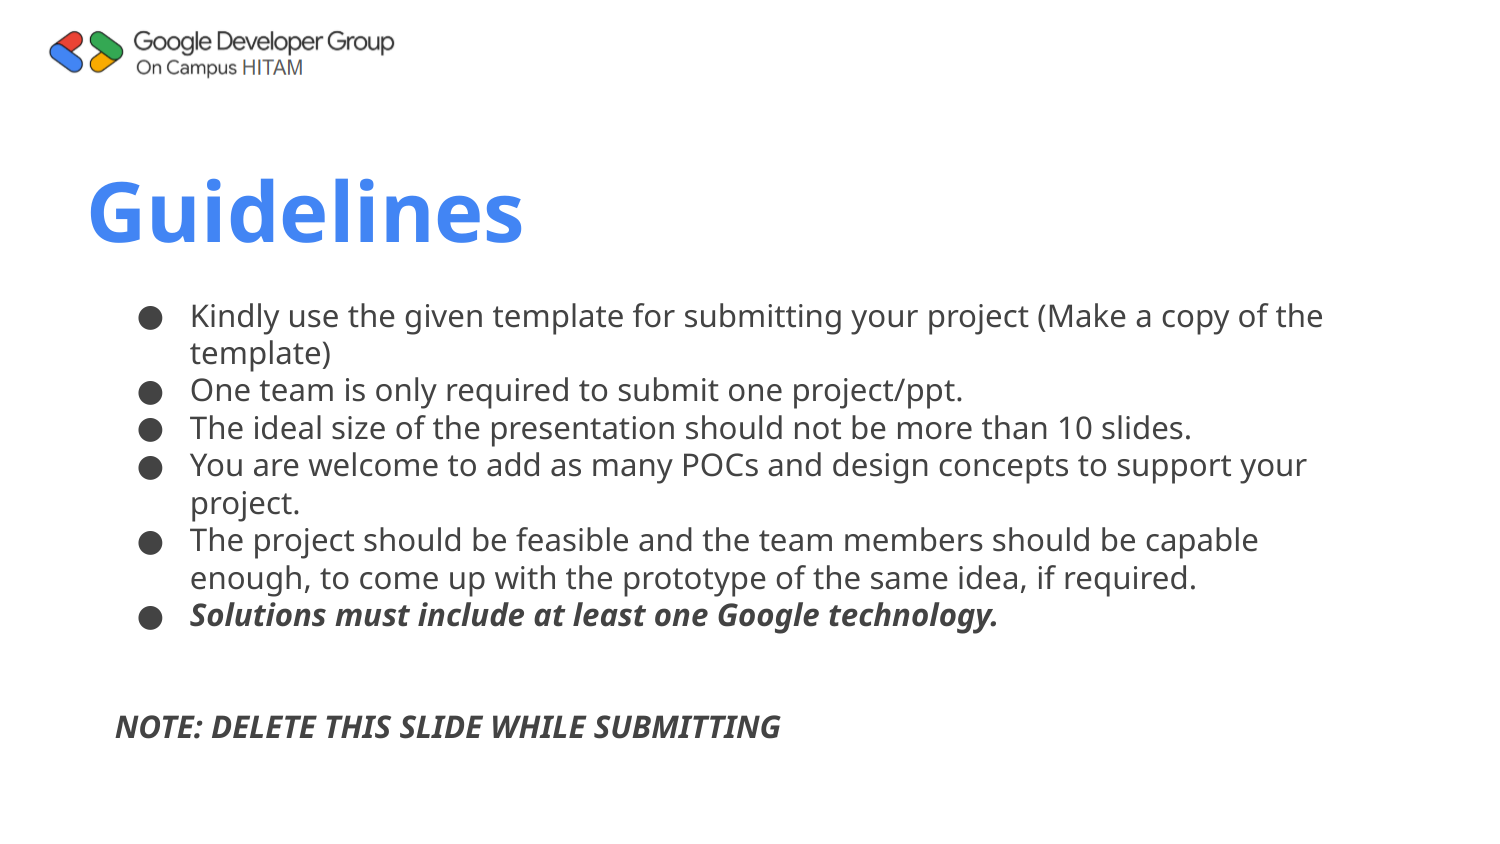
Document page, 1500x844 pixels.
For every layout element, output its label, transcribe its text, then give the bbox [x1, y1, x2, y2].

text_box Guidelines [71, 144, 1500, 237]
picture [25, 15, 434, 96]
text_box Kindly use the given template for submitting your project (Make a copy of the template) One team is only required to submit one project/ppt. The ideal size of the presentation should not be more than 10 slides. You are welcome to add as many POCs and design concepts to support your project. The project should be feasible and the team members should be capable enough, to come up with the prototype of the same idea, if required. Solutions must include at least one Google technology. NOTE: DELETE THIS SLIDE WHILE SUBMITTING [99, 280, 1400, 700]
